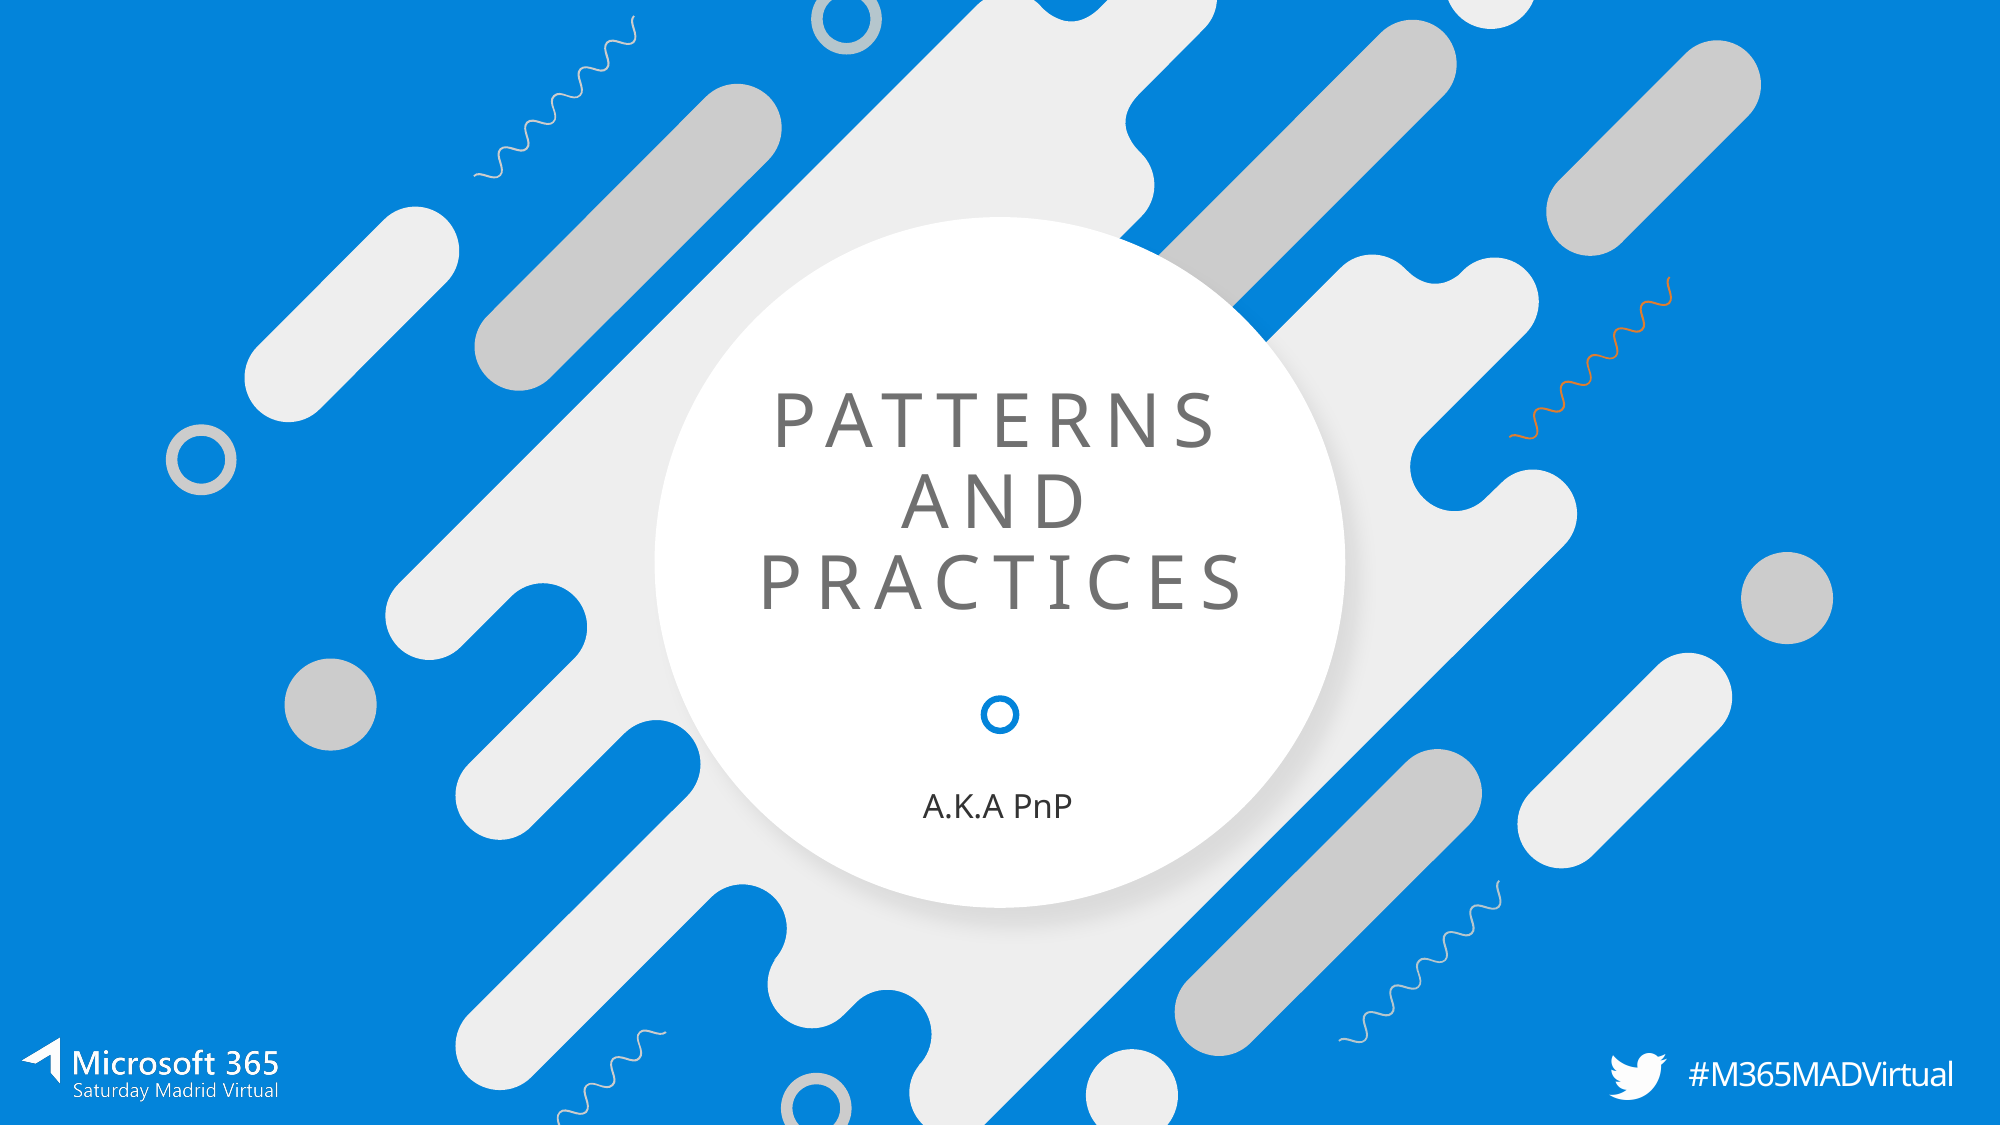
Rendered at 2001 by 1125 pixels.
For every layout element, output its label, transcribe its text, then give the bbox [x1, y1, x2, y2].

picture [11, 1027, 288, 1113]
title Patterns and practices [654, 346, 1345, 662]
list A.K.A PnP [761, 760, 1234, 908]
